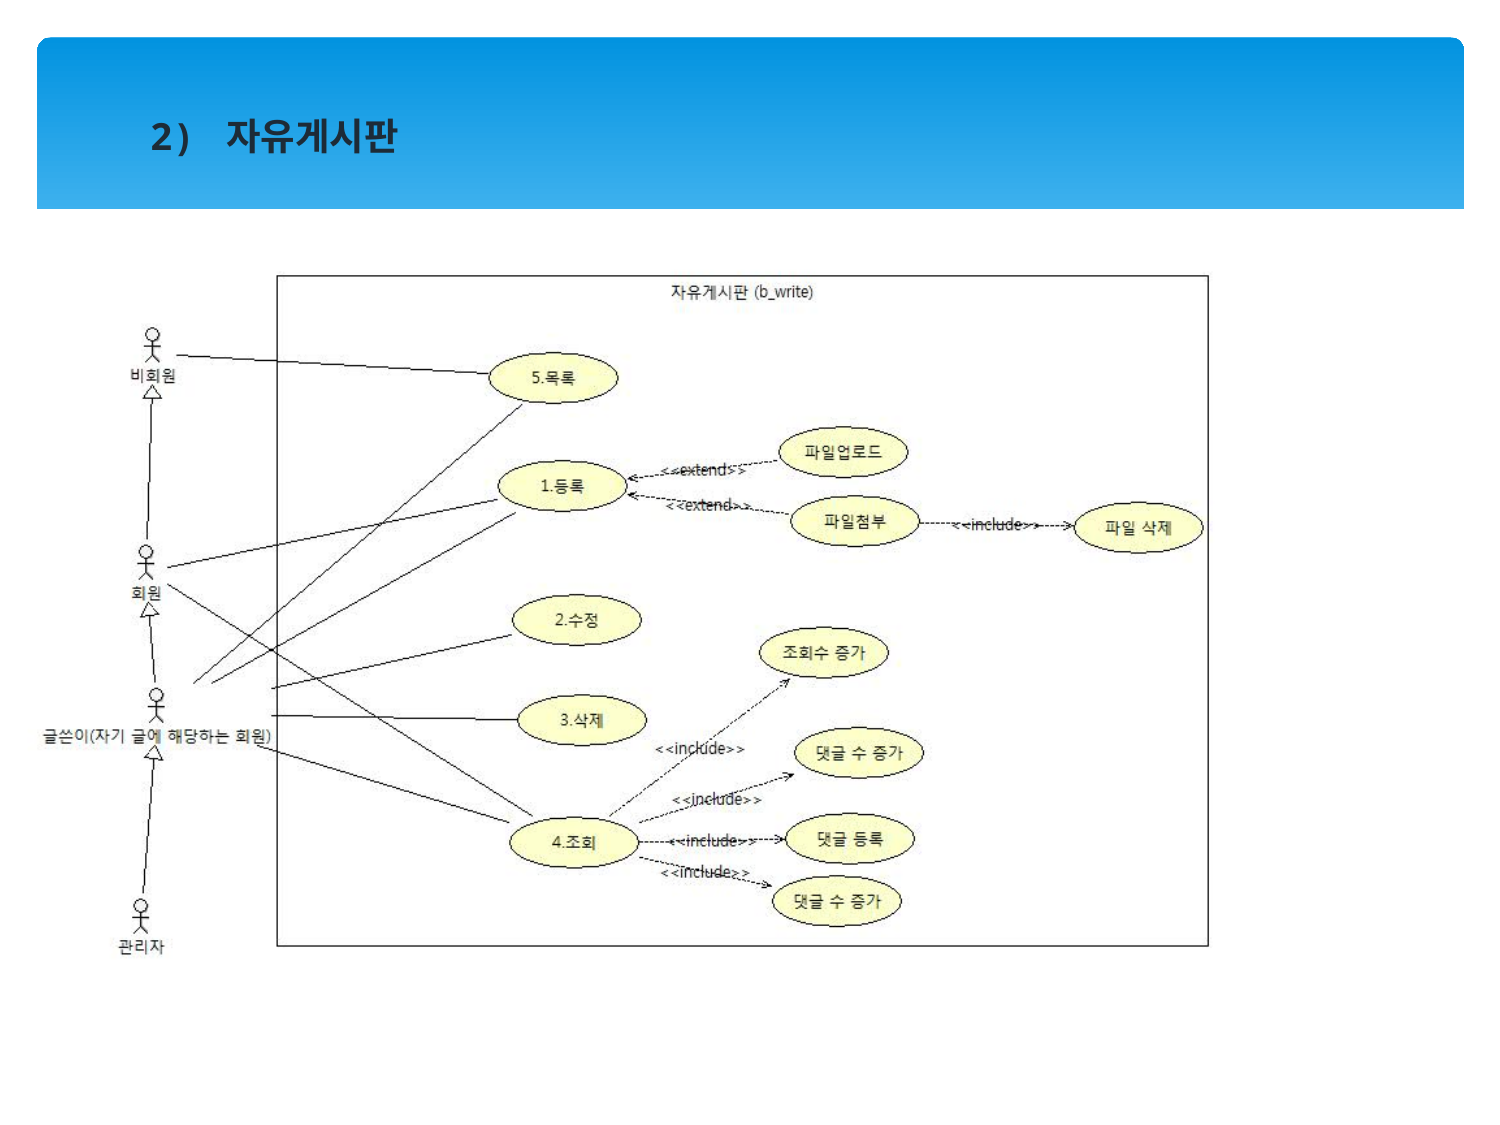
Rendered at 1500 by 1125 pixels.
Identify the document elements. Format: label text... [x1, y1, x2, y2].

text_box 2) 자유게시판 [135, 67, 1485, 200]
picture [27, 209, 1473, 1021]
